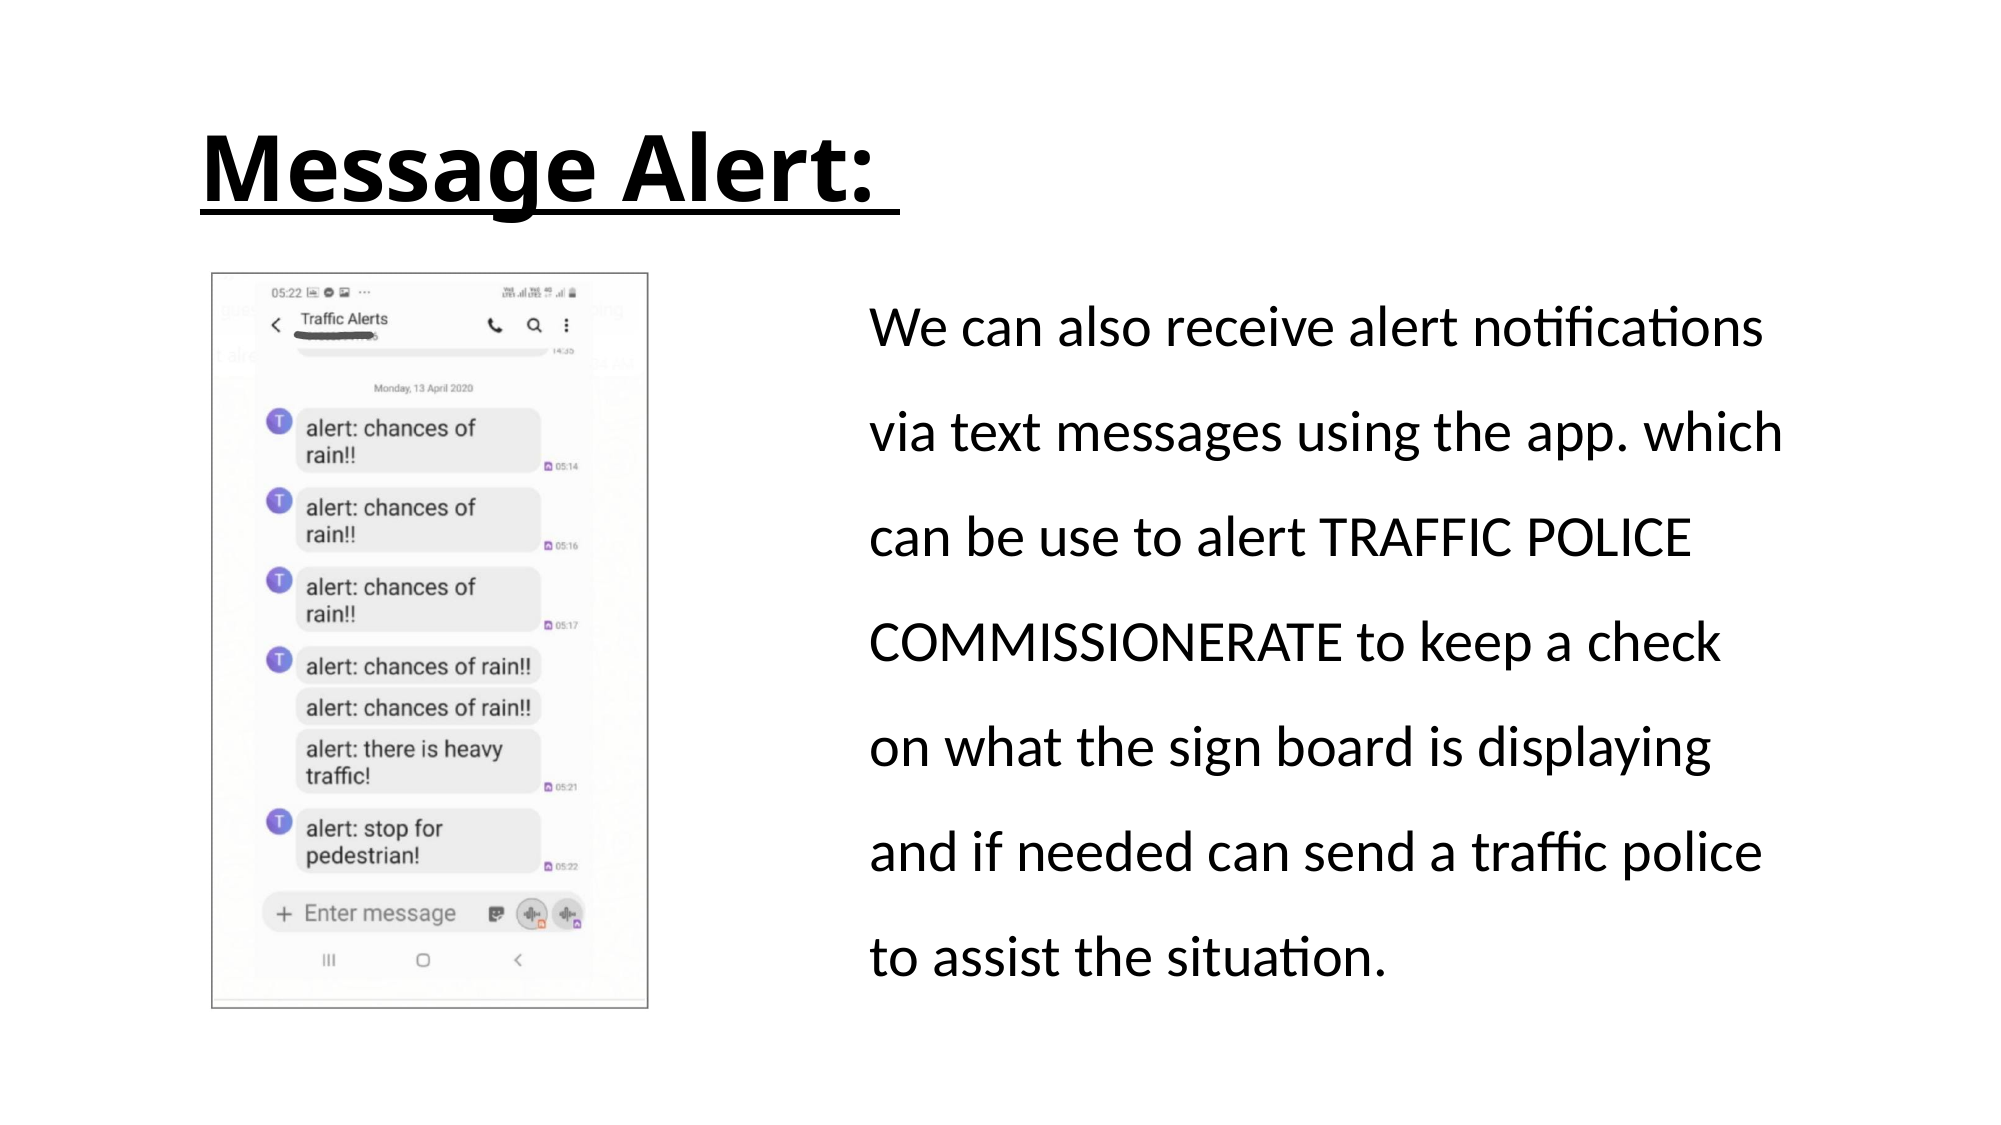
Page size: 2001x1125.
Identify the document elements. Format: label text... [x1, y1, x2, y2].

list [184, 246, 674, 1036]
text_box We can also receive alert notifications via text messages using the app. which can be use to alert TRAFFIC POLICE COMMISSIONERATE to keep a check on what the sign board is displaying and if needed can send a traffic police to assist the situation. [855, 246, 1811, 996]
title Message Alert: [184, 63, 1910, 281]
